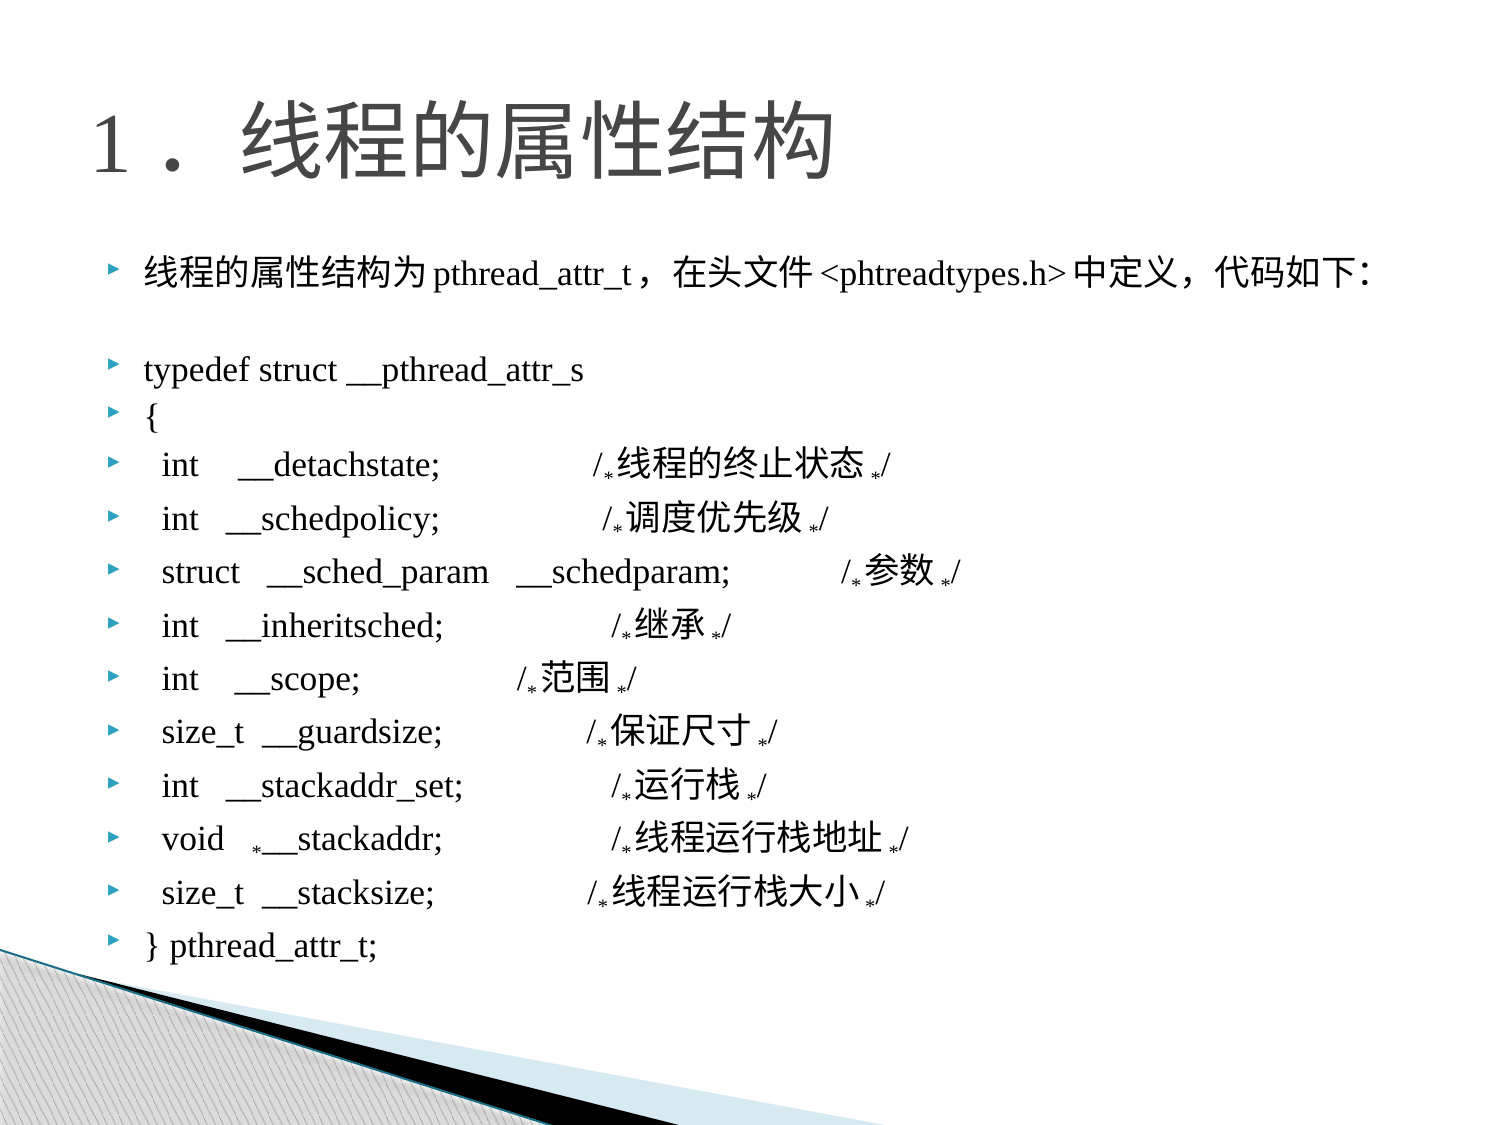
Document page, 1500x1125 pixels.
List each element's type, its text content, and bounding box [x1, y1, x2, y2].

title 1．线程的属性结构 [75, 45, 1425, 233]
list 线程的属性结构为pthread_attr_t，在头文件<phtreadtypes.h>中定义，代码如下： typedef struct __pthread_attr_s { int __detachstate; /*线程的终止状态*/ int __schedpolicy; /*调度优先级*/ struct __sched_param __schedparam; /*参数*/ int __inheritsched; /*继承*/ int __scope; /*范围*/ size_t __guardsize; /*保证尺寸*/ int __stackaddr_set; /*运行栈*/ void *__stackaddr; /*线程运行栈地址*/ size_t __stacksize; /*线程运行栈大小*/ } pthread_attr_t; [75, 243, 1425, 986]
